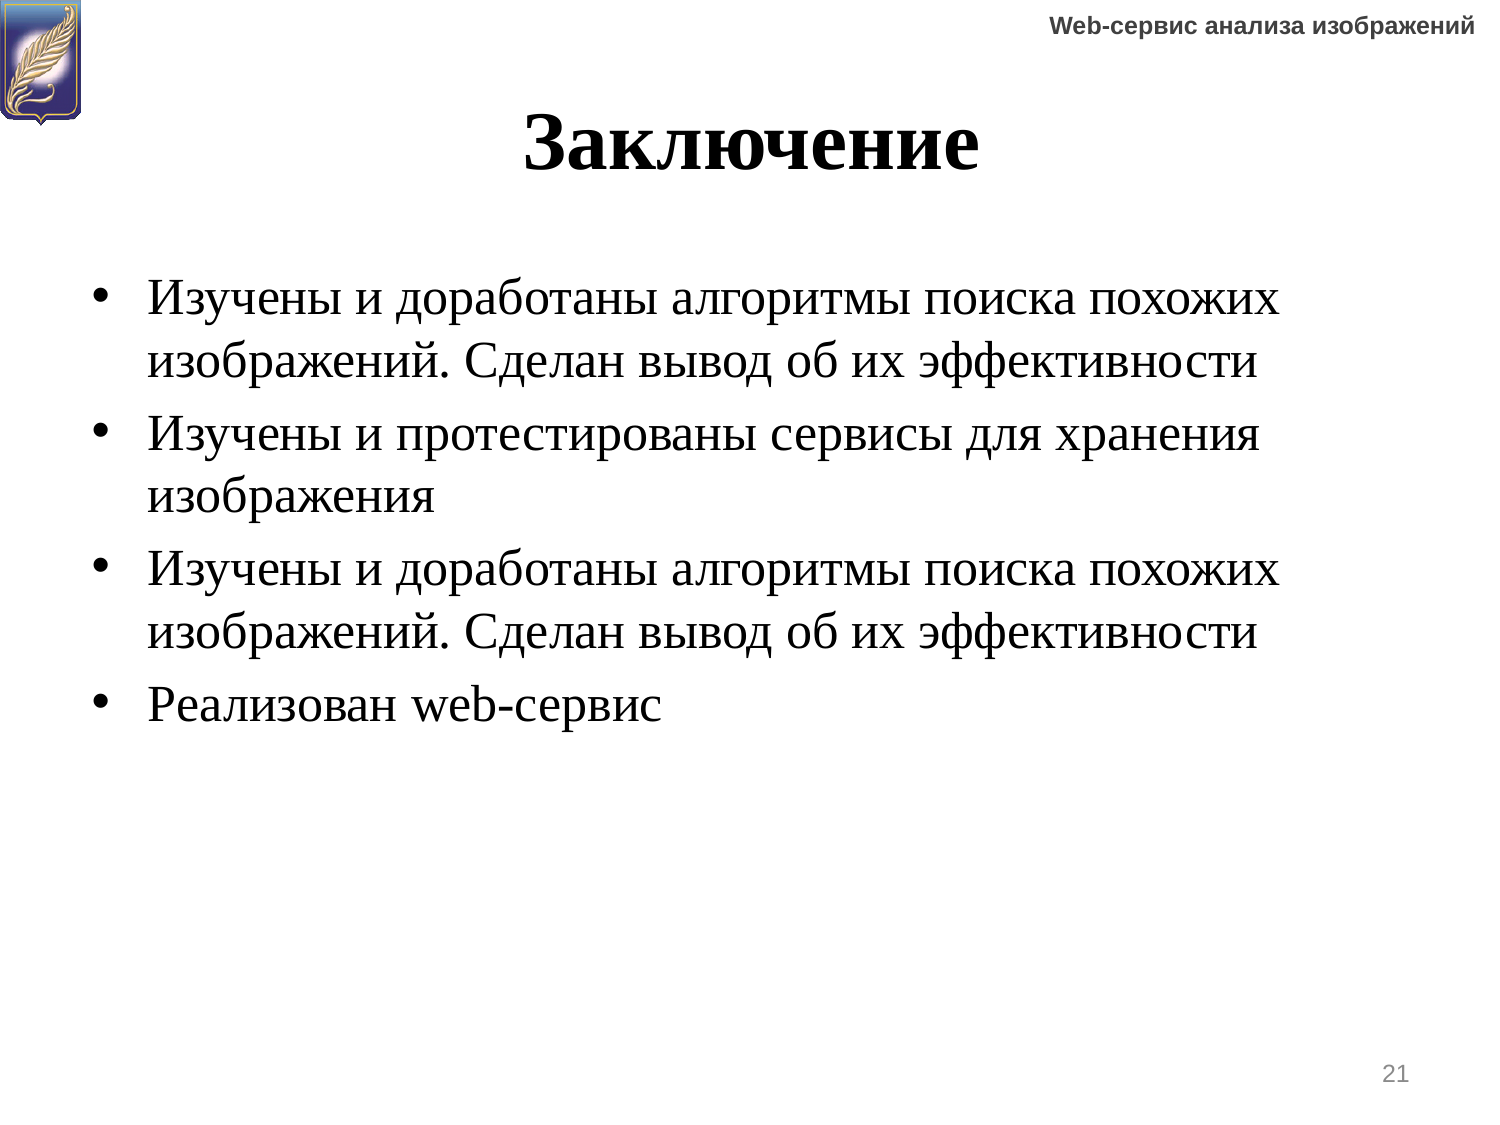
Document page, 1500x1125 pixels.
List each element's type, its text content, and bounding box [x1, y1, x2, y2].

title Заключение [76, 42, 1427, 231]
list Изучены и доработаны алгоритмы поиска похожих изображений. Сделан вывод об их эффективности Изучены и протестированы сервисы для хранения изображения Изучены и доработаны алгоритмы поиска похожих изображений. Сделан вывод об их эффективности Реализован web-сервис [76, 255, 1427, 911]
picture [0, 0, 81, 126]
slide_number 21 [1074, 1042, 1425, 1103]
